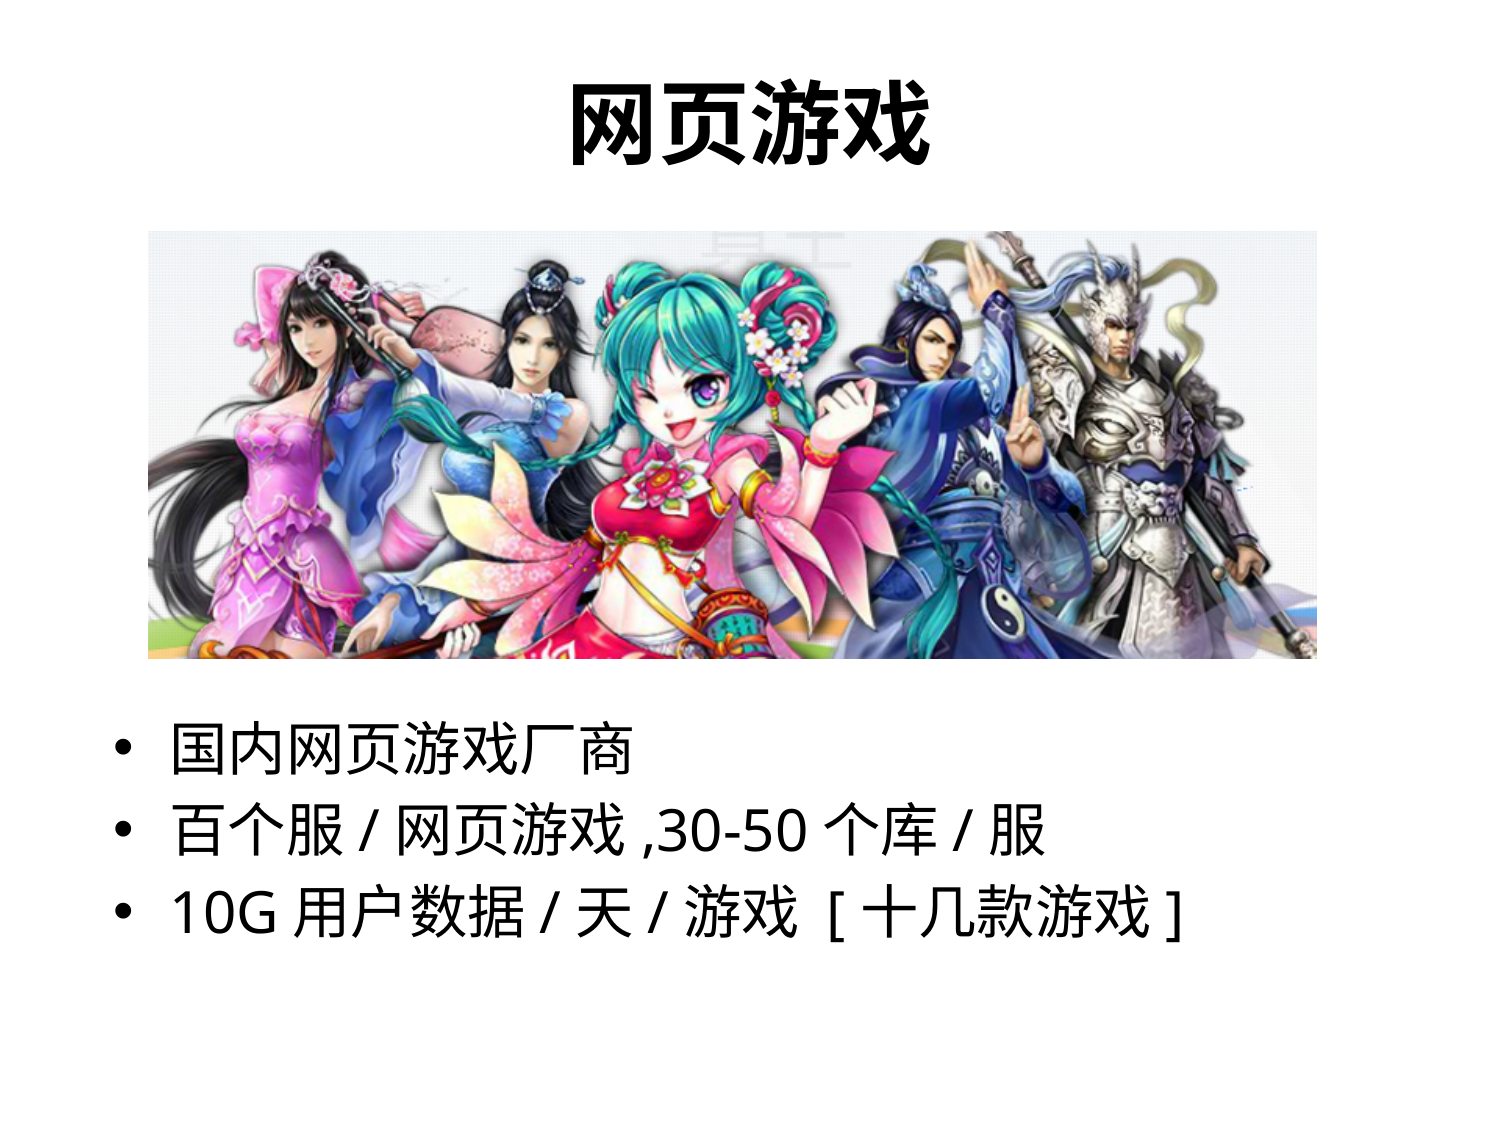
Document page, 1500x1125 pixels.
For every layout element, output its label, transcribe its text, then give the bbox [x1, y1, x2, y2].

list 国内网页游戏厂商 百个服/网页游戏,30-50个库/服 10G用户数据/天/游戏 [十几款游戏] [98, 704, 1258, 993]
picture [147, 231, 1318, 659]
title 网页游戏 [75, 62, 1425, 180]
